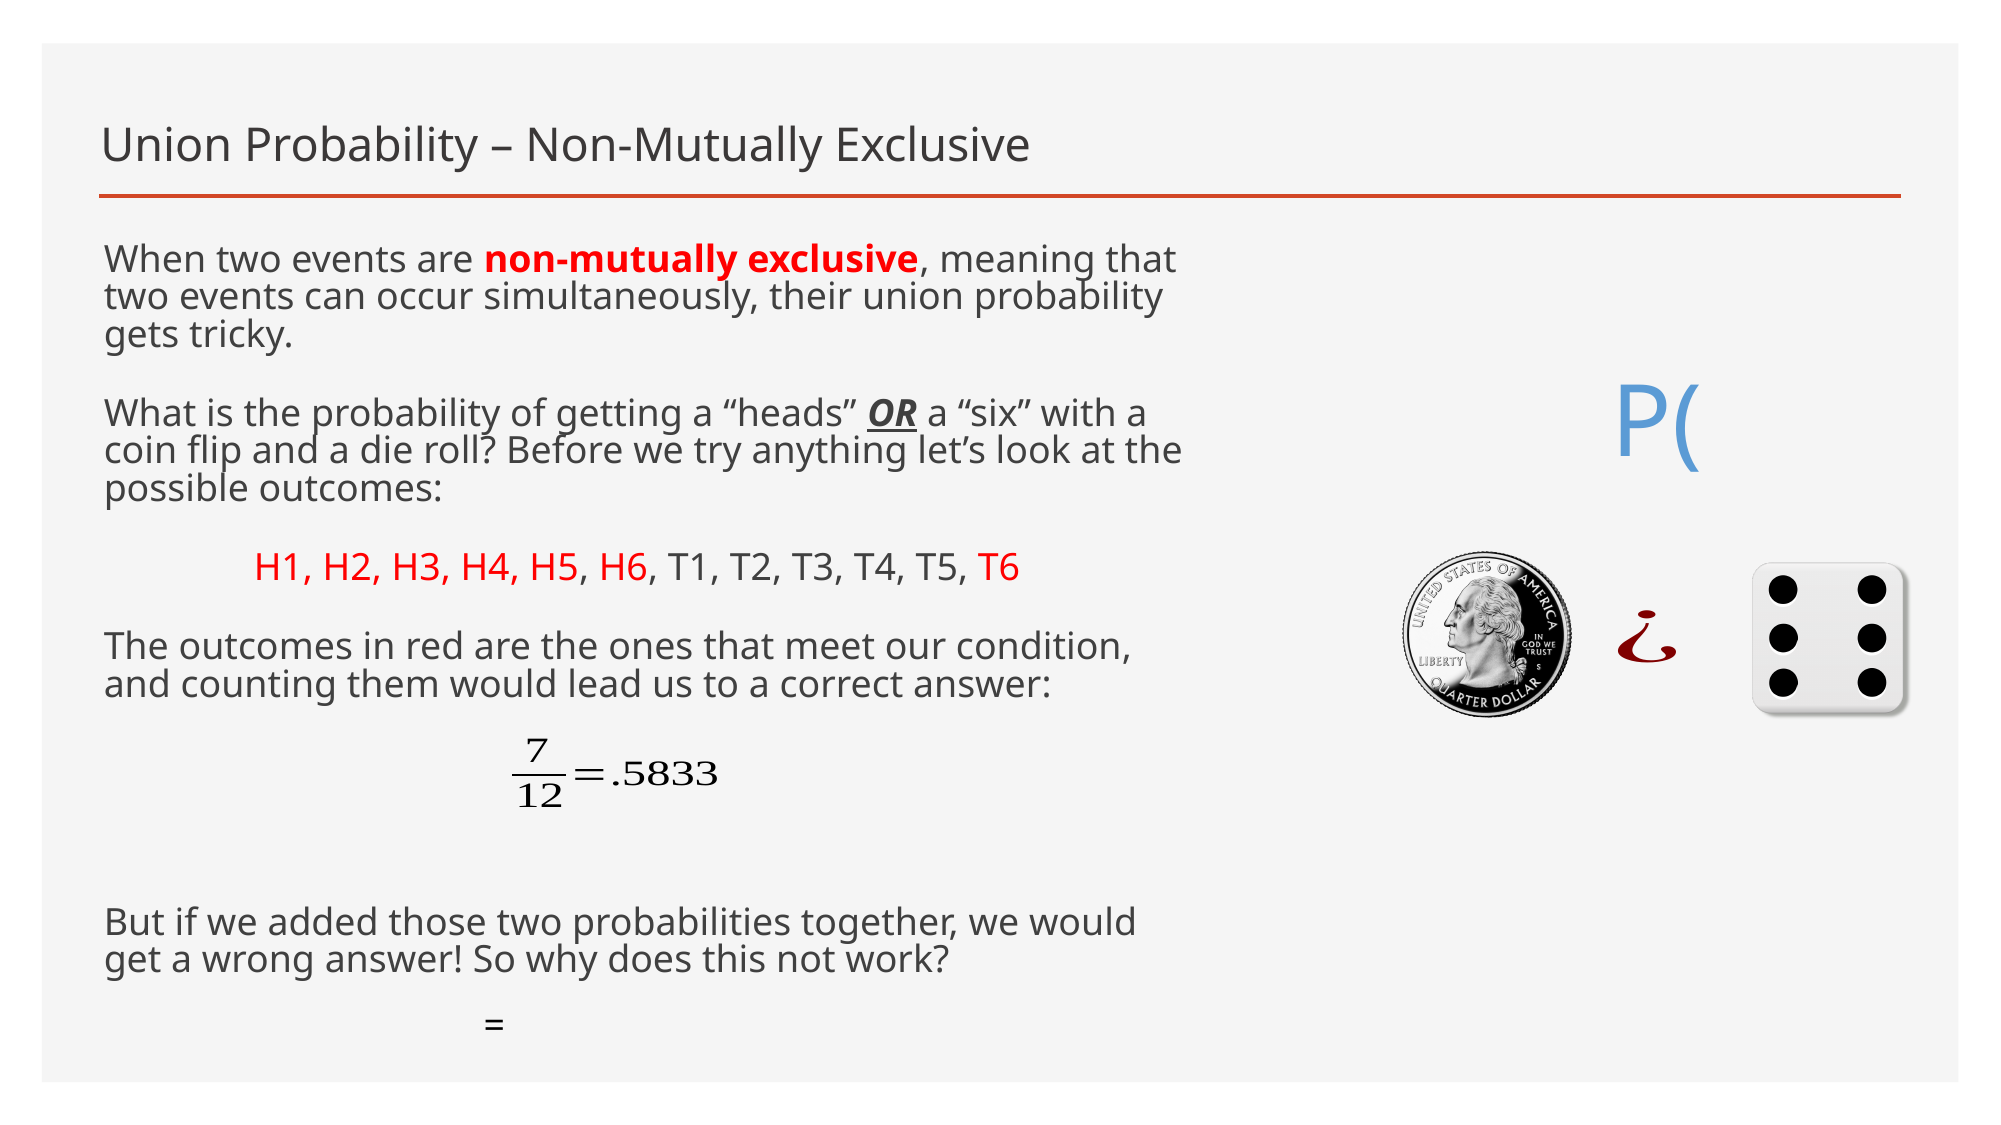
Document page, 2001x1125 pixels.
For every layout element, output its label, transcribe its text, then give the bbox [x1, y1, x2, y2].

list When two events are non-mutually exclusive, meaning that two events can occur simultaneously, their union probability gets tricky. What is the probability of getting a “heads” OR a “six” with a coin flip and a die roll? Before we try anything let’s look at the possible outcomes: H1, H2, H3, H4, H5, H6, T1, T2, T3, T4, T5, T6 The outcomes in red are the ones that meet our condition, and counting them would lead us to a correct answer: But if we added those two probabilities together, we would get a wrong answer! So why does this not work? [88, 234, 1210, 1076]
title Union Probability – Non-Mutually Exclusive [85, 73, 1089, 179]
picture [1752, 562, 1912, 720]
picture [1402, 551, 1572, 718]
